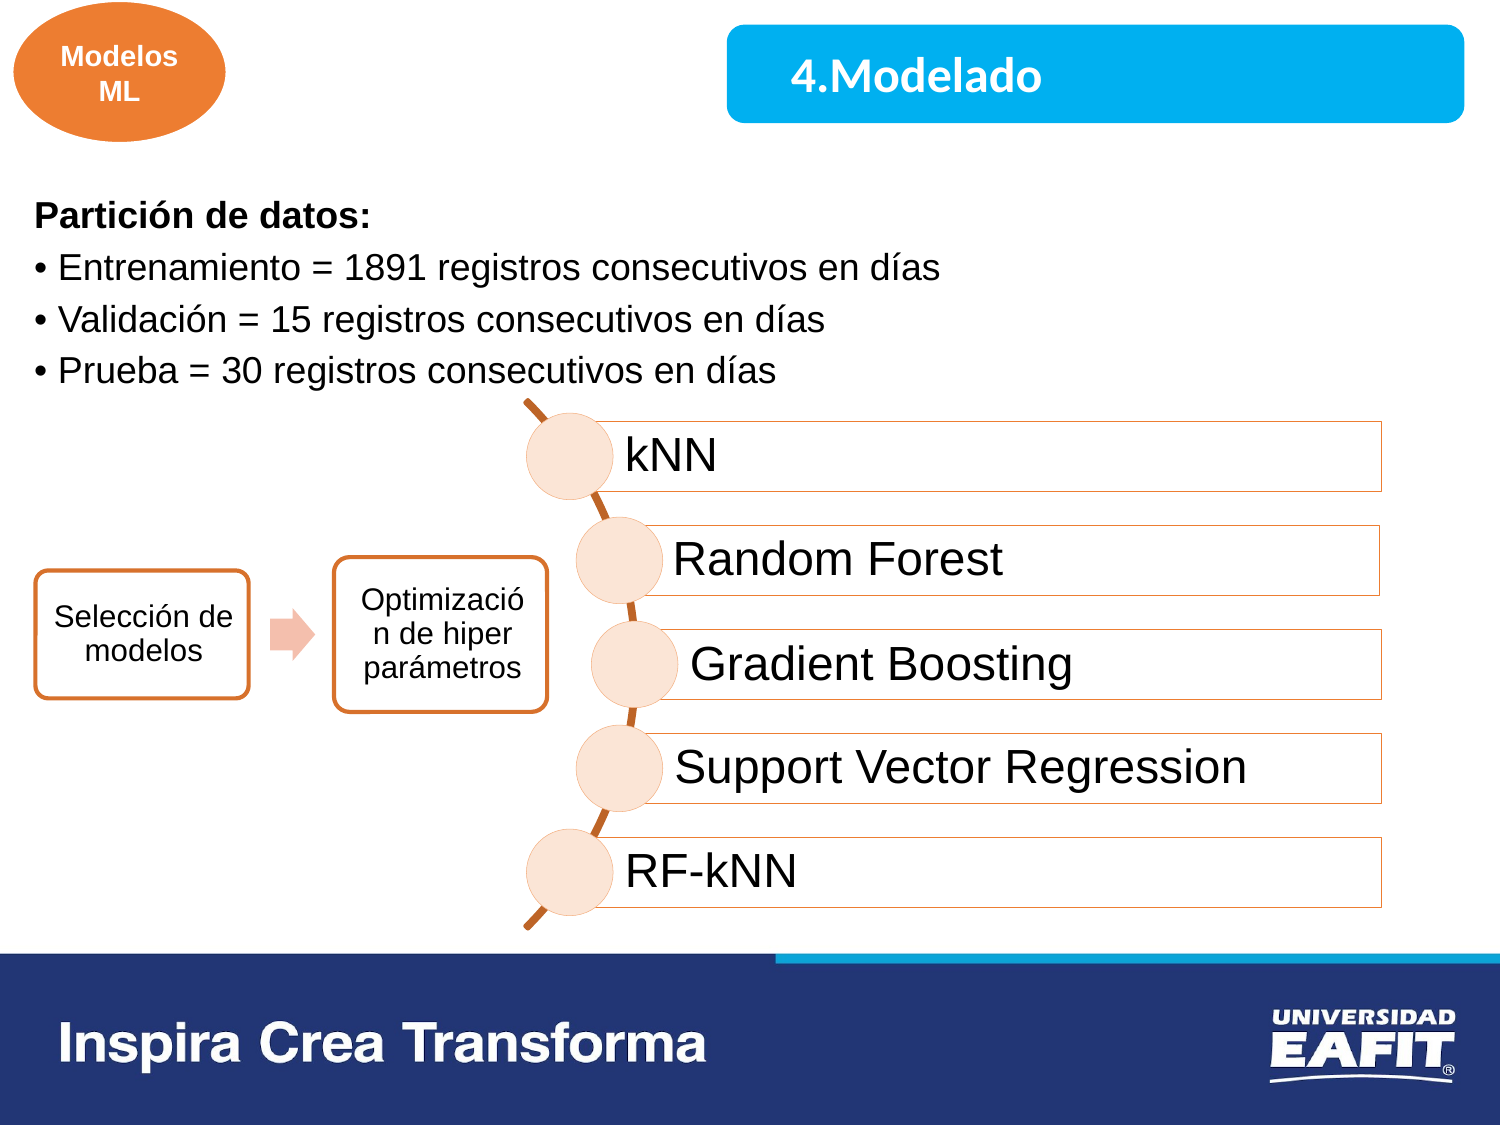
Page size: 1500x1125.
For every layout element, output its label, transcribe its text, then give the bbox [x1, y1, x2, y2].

text_box Partición de datos: • Entrenamiento = 1891 registros consecutivos en días • Validación = 15 registros consecutivos en días • Prueba = 30 registros consecutivos en días [19, 177, 1439, 399]
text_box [728, 26, 1463, 122]
picture [0, 0, 1500, 1125]
text_box Modelos ML [11, 0, 228, 145]
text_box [516, 386, 1389, 942]
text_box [35, 457, 548, 812]
